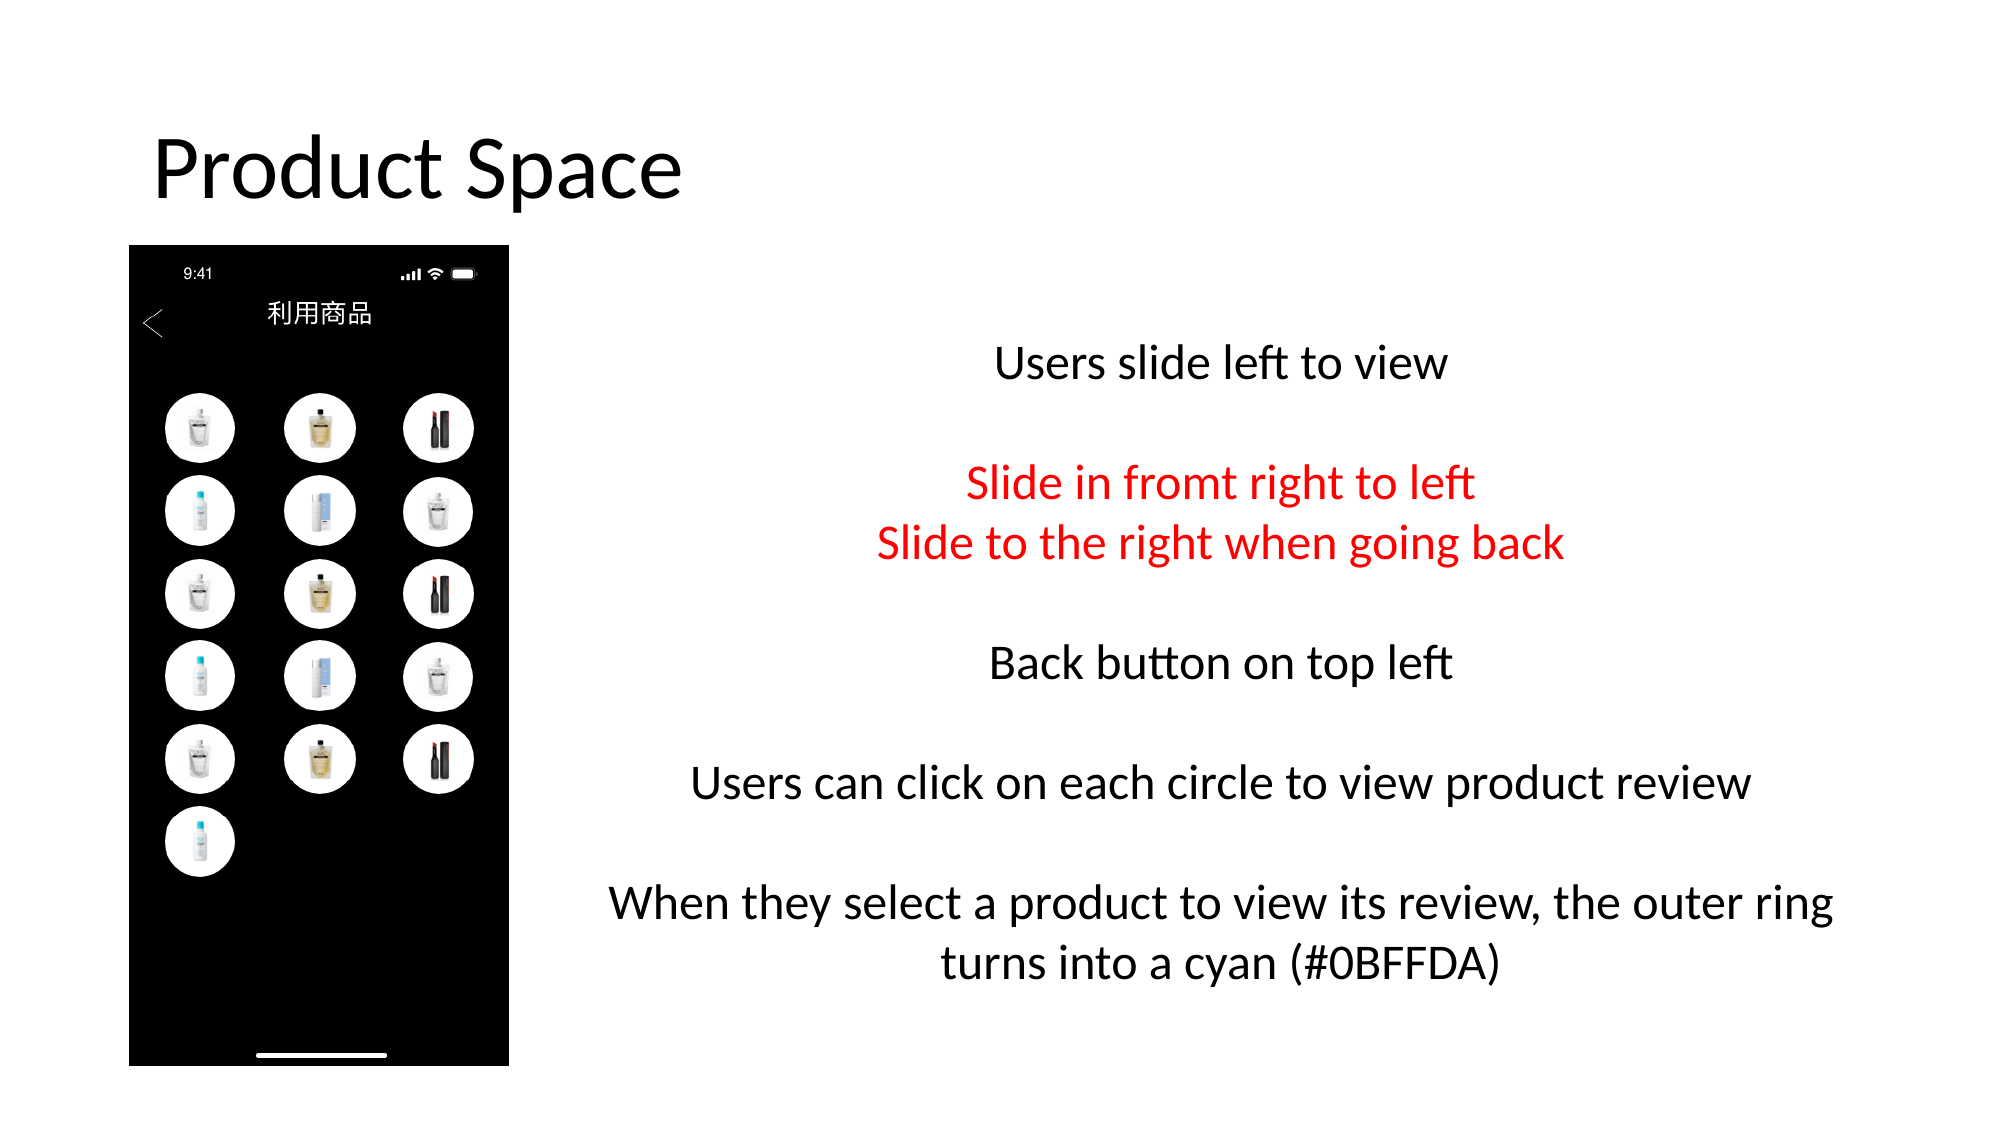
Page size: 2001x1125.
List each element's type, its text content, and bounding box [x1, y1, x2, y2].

text_box Users slide left to view Slide in fromt right to left Slide to the right when going back Back button on top left Users can click on each circle to view product review When they select a product to view its review, the outer ring turns into a cyan (#0BFFDA) [513, 321, 1964, 997]
picture [129, 245, 509, 1066]
title Product Space [137, 59, 1863, 278]
